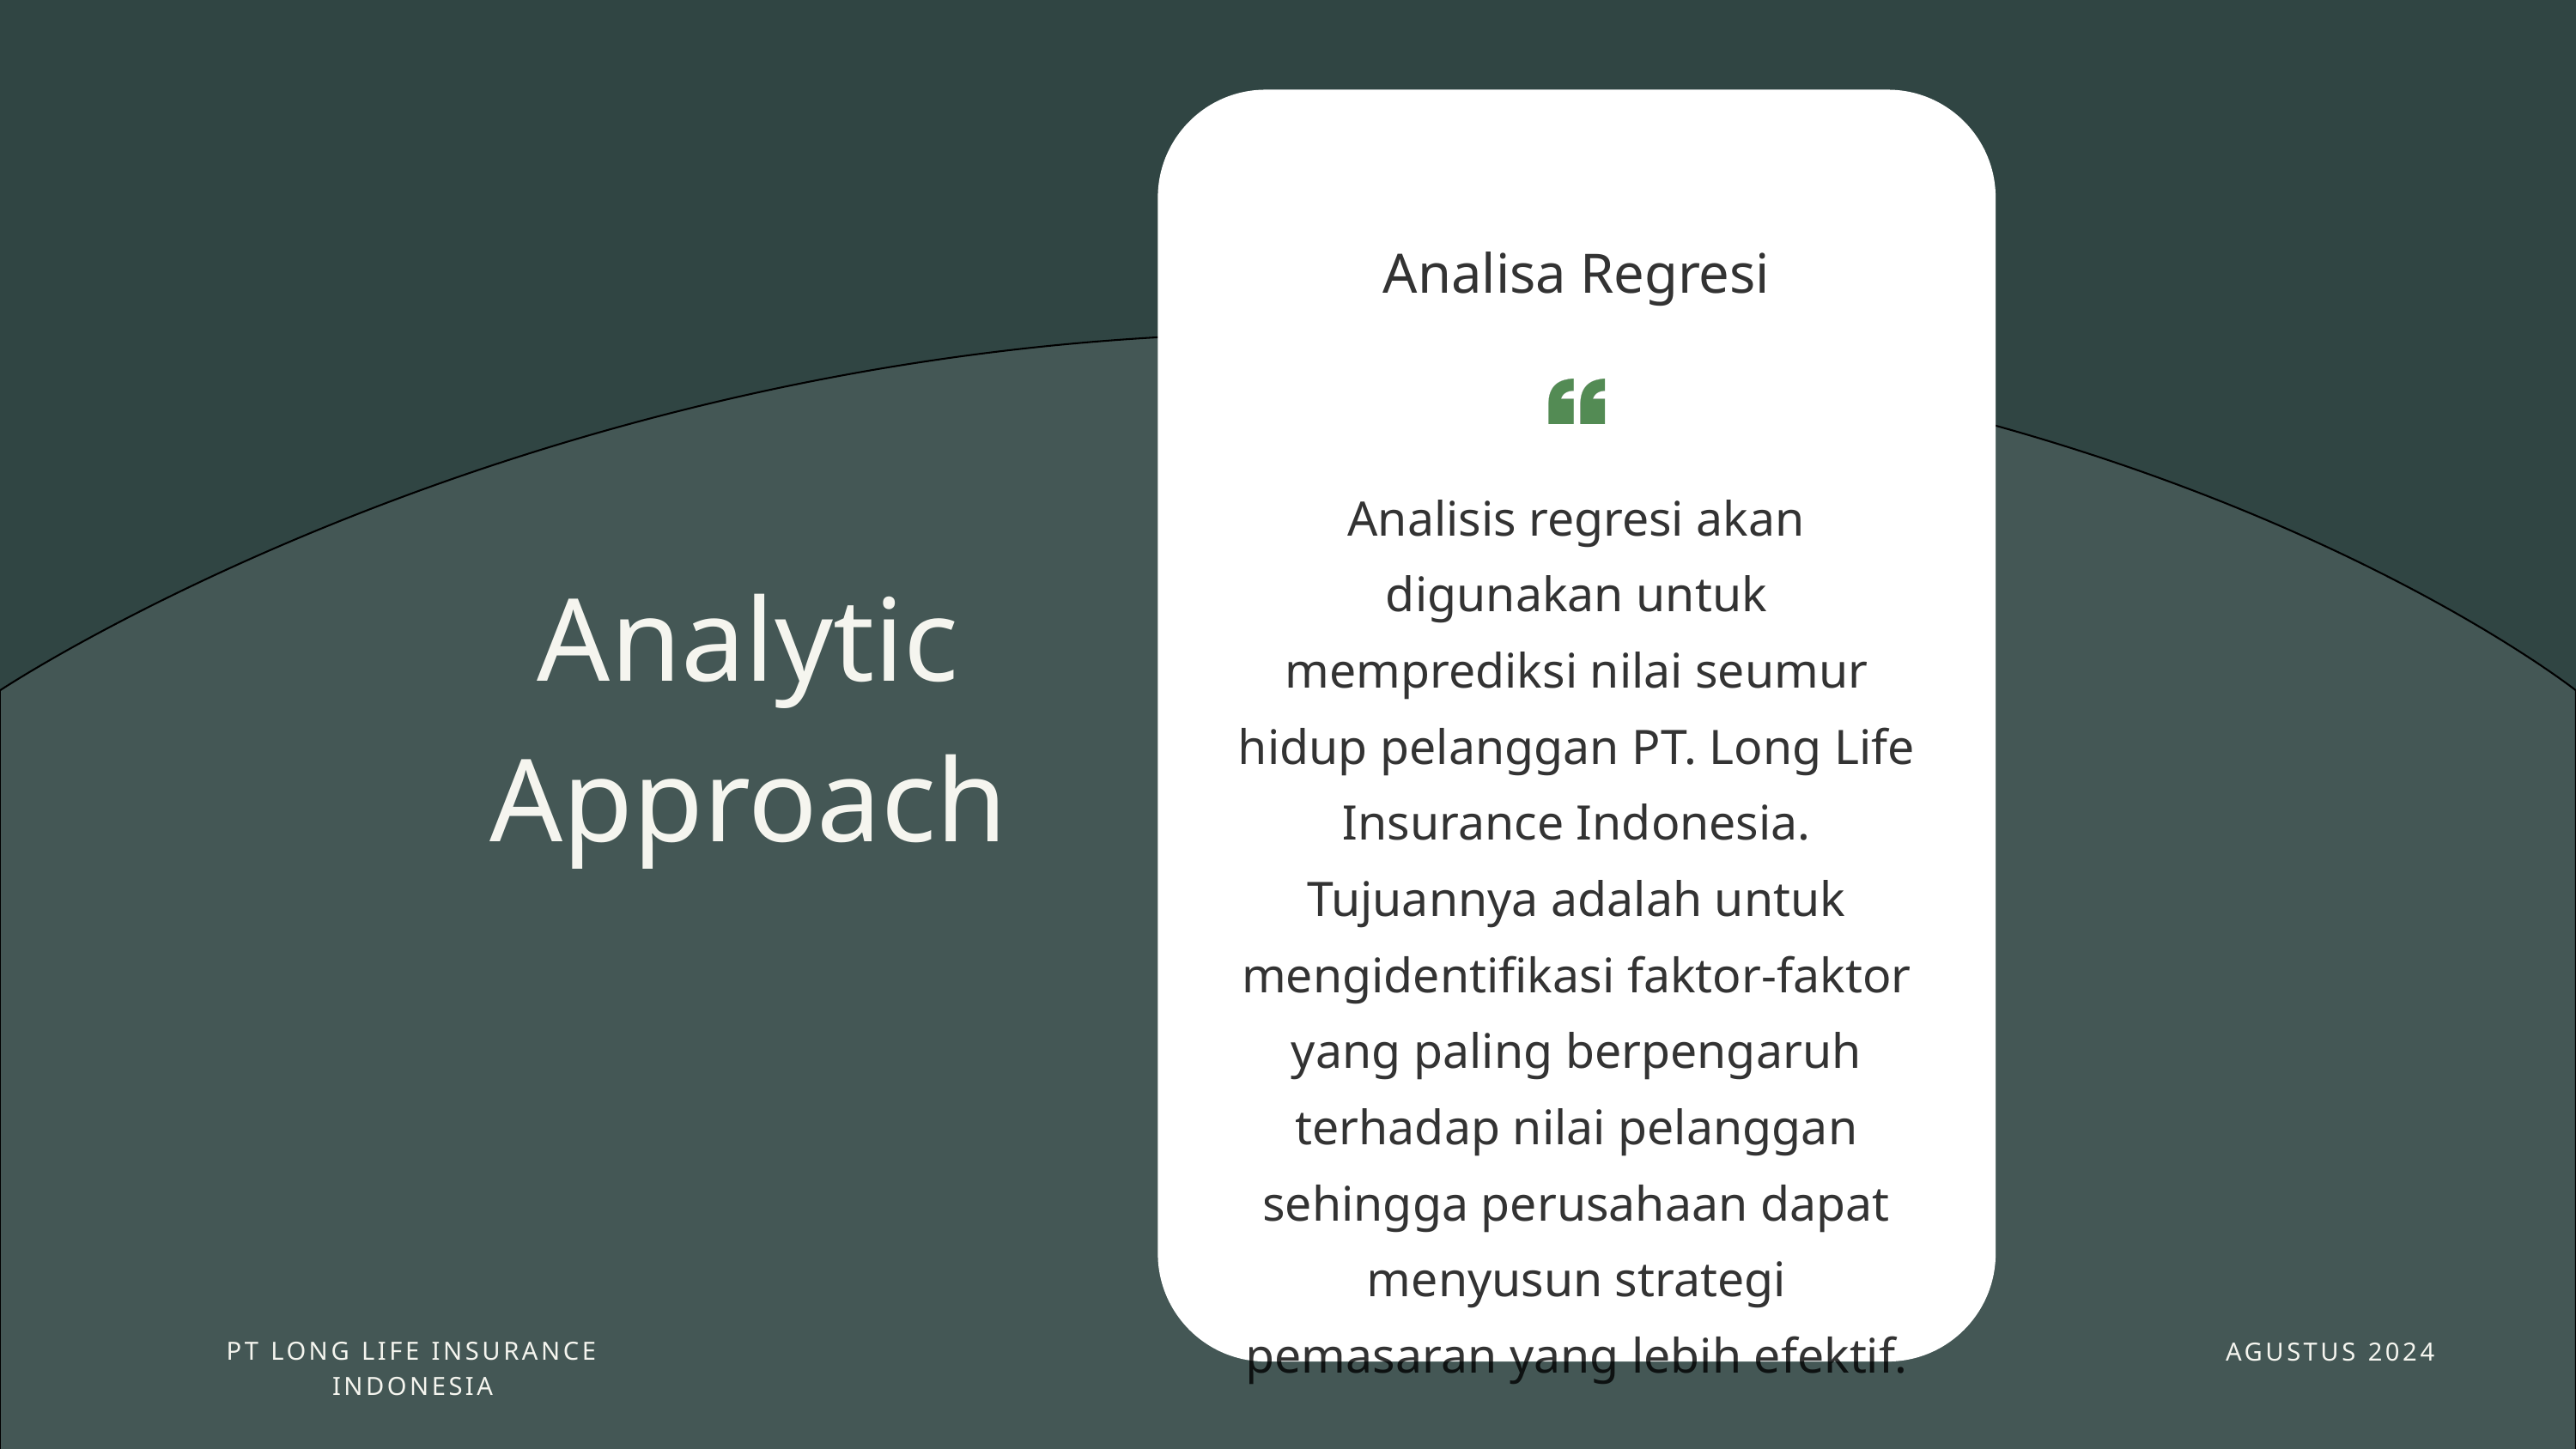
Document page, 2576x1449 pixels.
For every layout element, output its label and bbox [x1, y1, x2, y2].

text_box [1157, 89, 1996, 1362]
text_box [0, 333, 2576, 1449]
